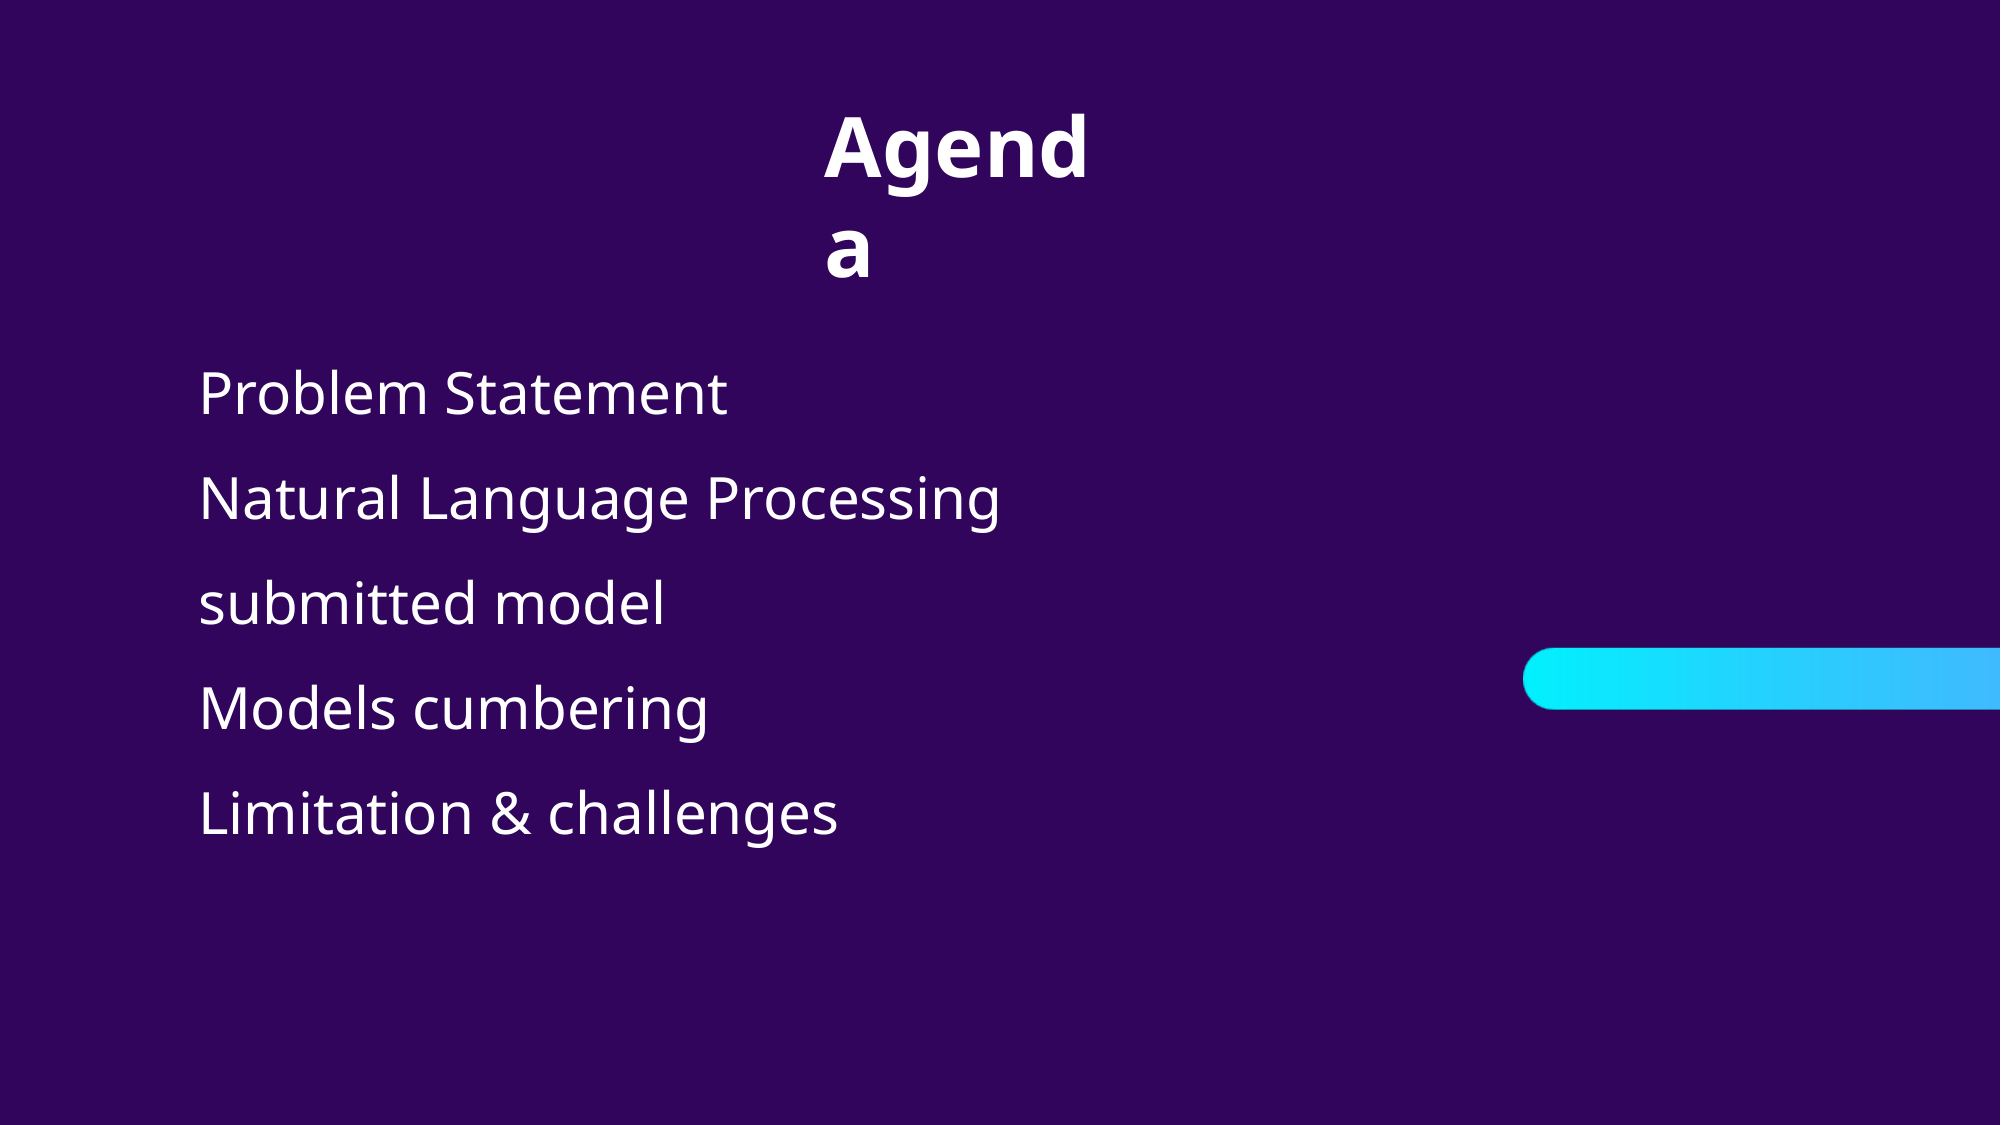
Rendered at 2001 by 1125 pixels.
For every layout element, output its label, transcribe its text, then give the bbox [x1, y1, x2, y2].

text_box Agenda [809, 86, 1123, 302]
text_box Problem Statement Natural Language Processing submitted model Models cumbering Limitation & challenges [183, 204, 1220, 974]
picture [1523, 278, 2000, 1080]
